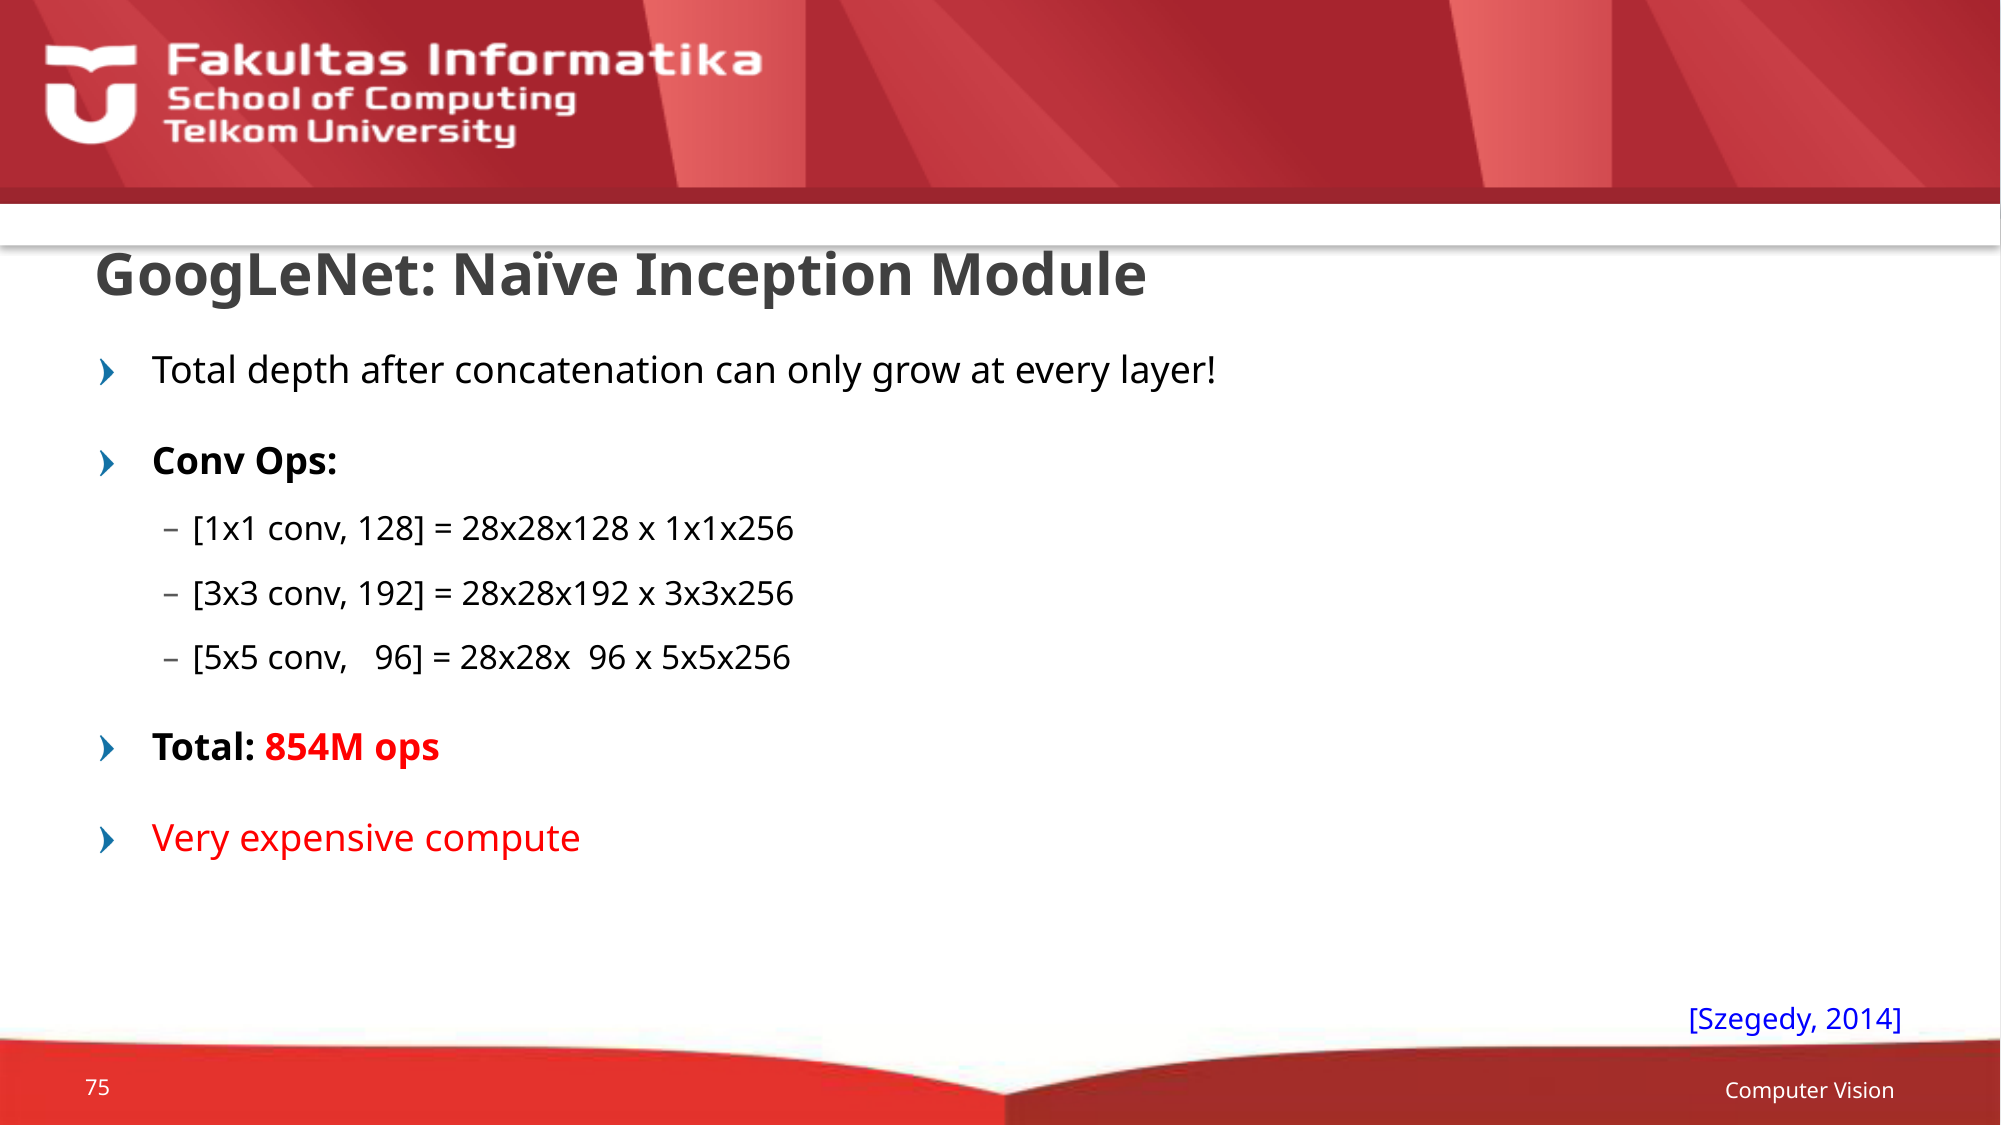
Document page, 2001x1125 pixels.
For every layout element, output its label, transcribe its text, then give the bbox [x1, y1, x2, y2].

list Total depth after concatenation can only grow at every layer! Conv Ops: [1x1 conv, 128] = 28x28x128 x 1x1x256 [3x3 conv, 192] = 28x28x192 x 3x3x256 [5x5 conv, 96] = 28x28x 96 x 5x5x256 Total: 854M ops Very expensive compute [80, 329, 1902, 990]
title GoogLeNet: Naïve Inception Module [79, 219, 1901, 325]
picture [95, 442, 117, 478]
picture [0, 0, 2001, 1125]
picture [95, 350, 117, 387]
slide_number 75 [85, 1058, 164, 1119]
list Computer Vision [1185, 1058, 1911, 1119]
picture [95, 727, 117, 763]
text_box [Szegedy, 2014] [1379, 992, 1918, 1043]
picture [95, 818, 117, 855]
